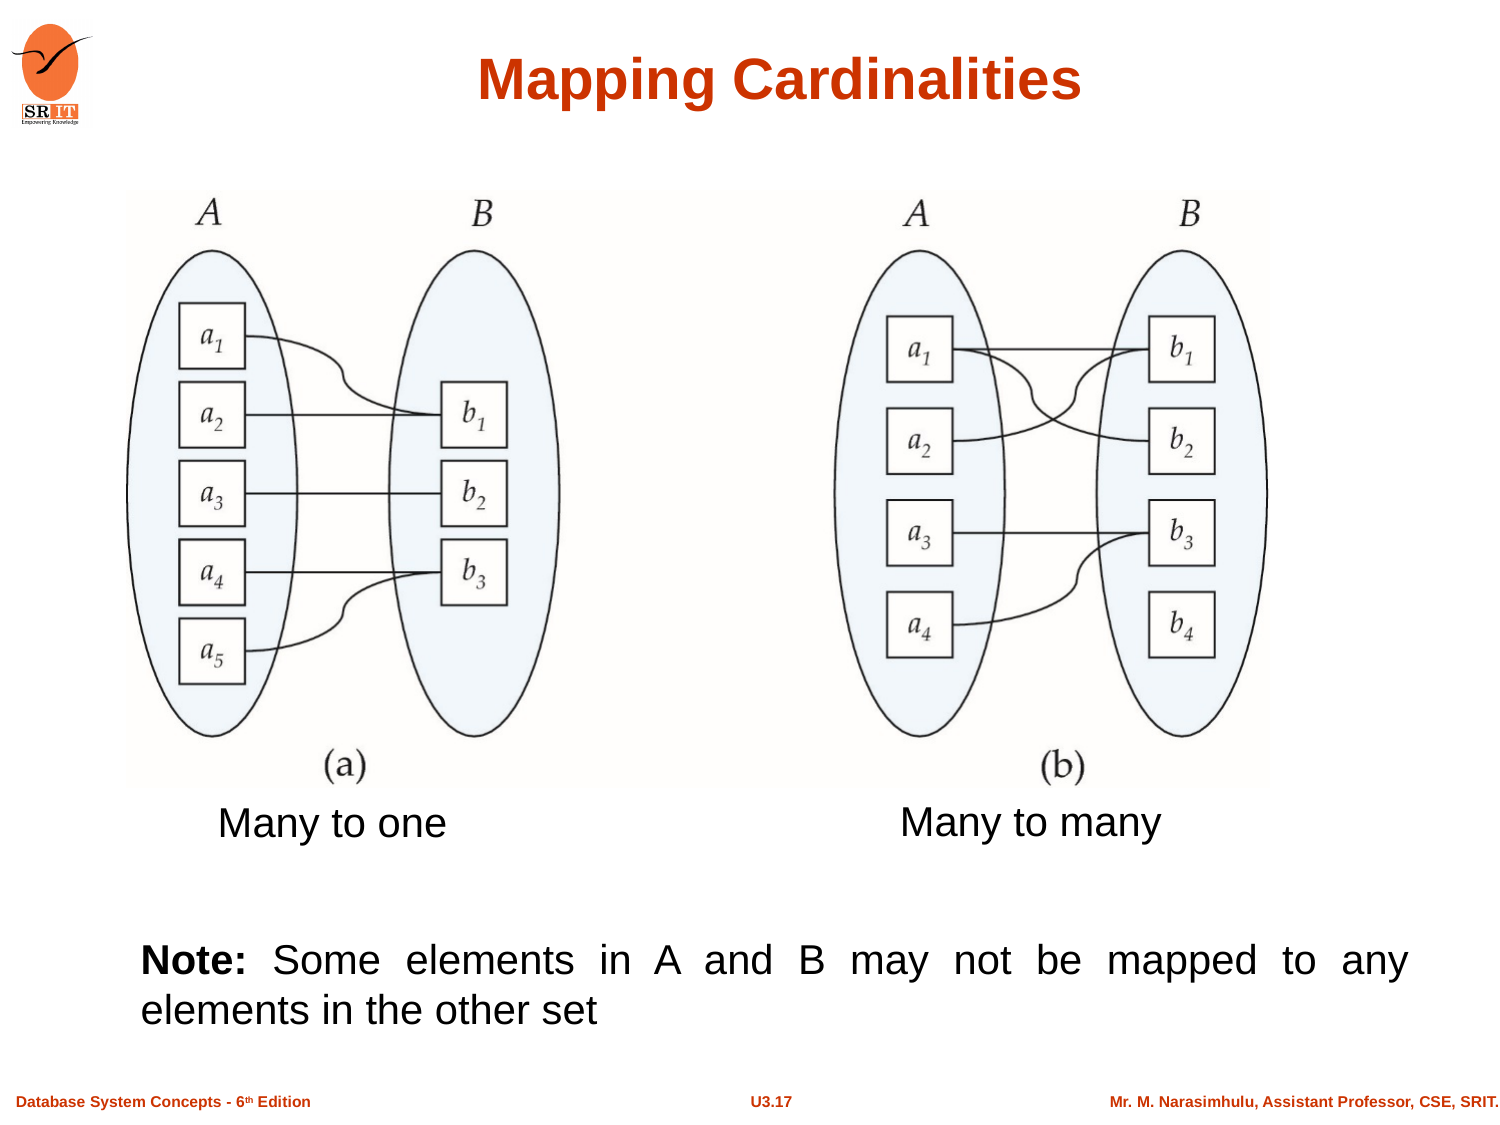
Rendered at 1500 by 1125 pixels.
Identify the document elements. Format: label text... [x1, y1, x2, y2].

picture [11, 19, 93, 128]
picture [125, 190, 1270, 788]
text_box Many to one [175, 796, 490, 853]
title Mapping Cardinalities [125, 18, 1452, 120]
text_box Note: Some elements in A and B may not be mapped to any elements in the other set [125, 925, 1425, 1041]
text_box Many to many [884, 796, 1177, 853]
